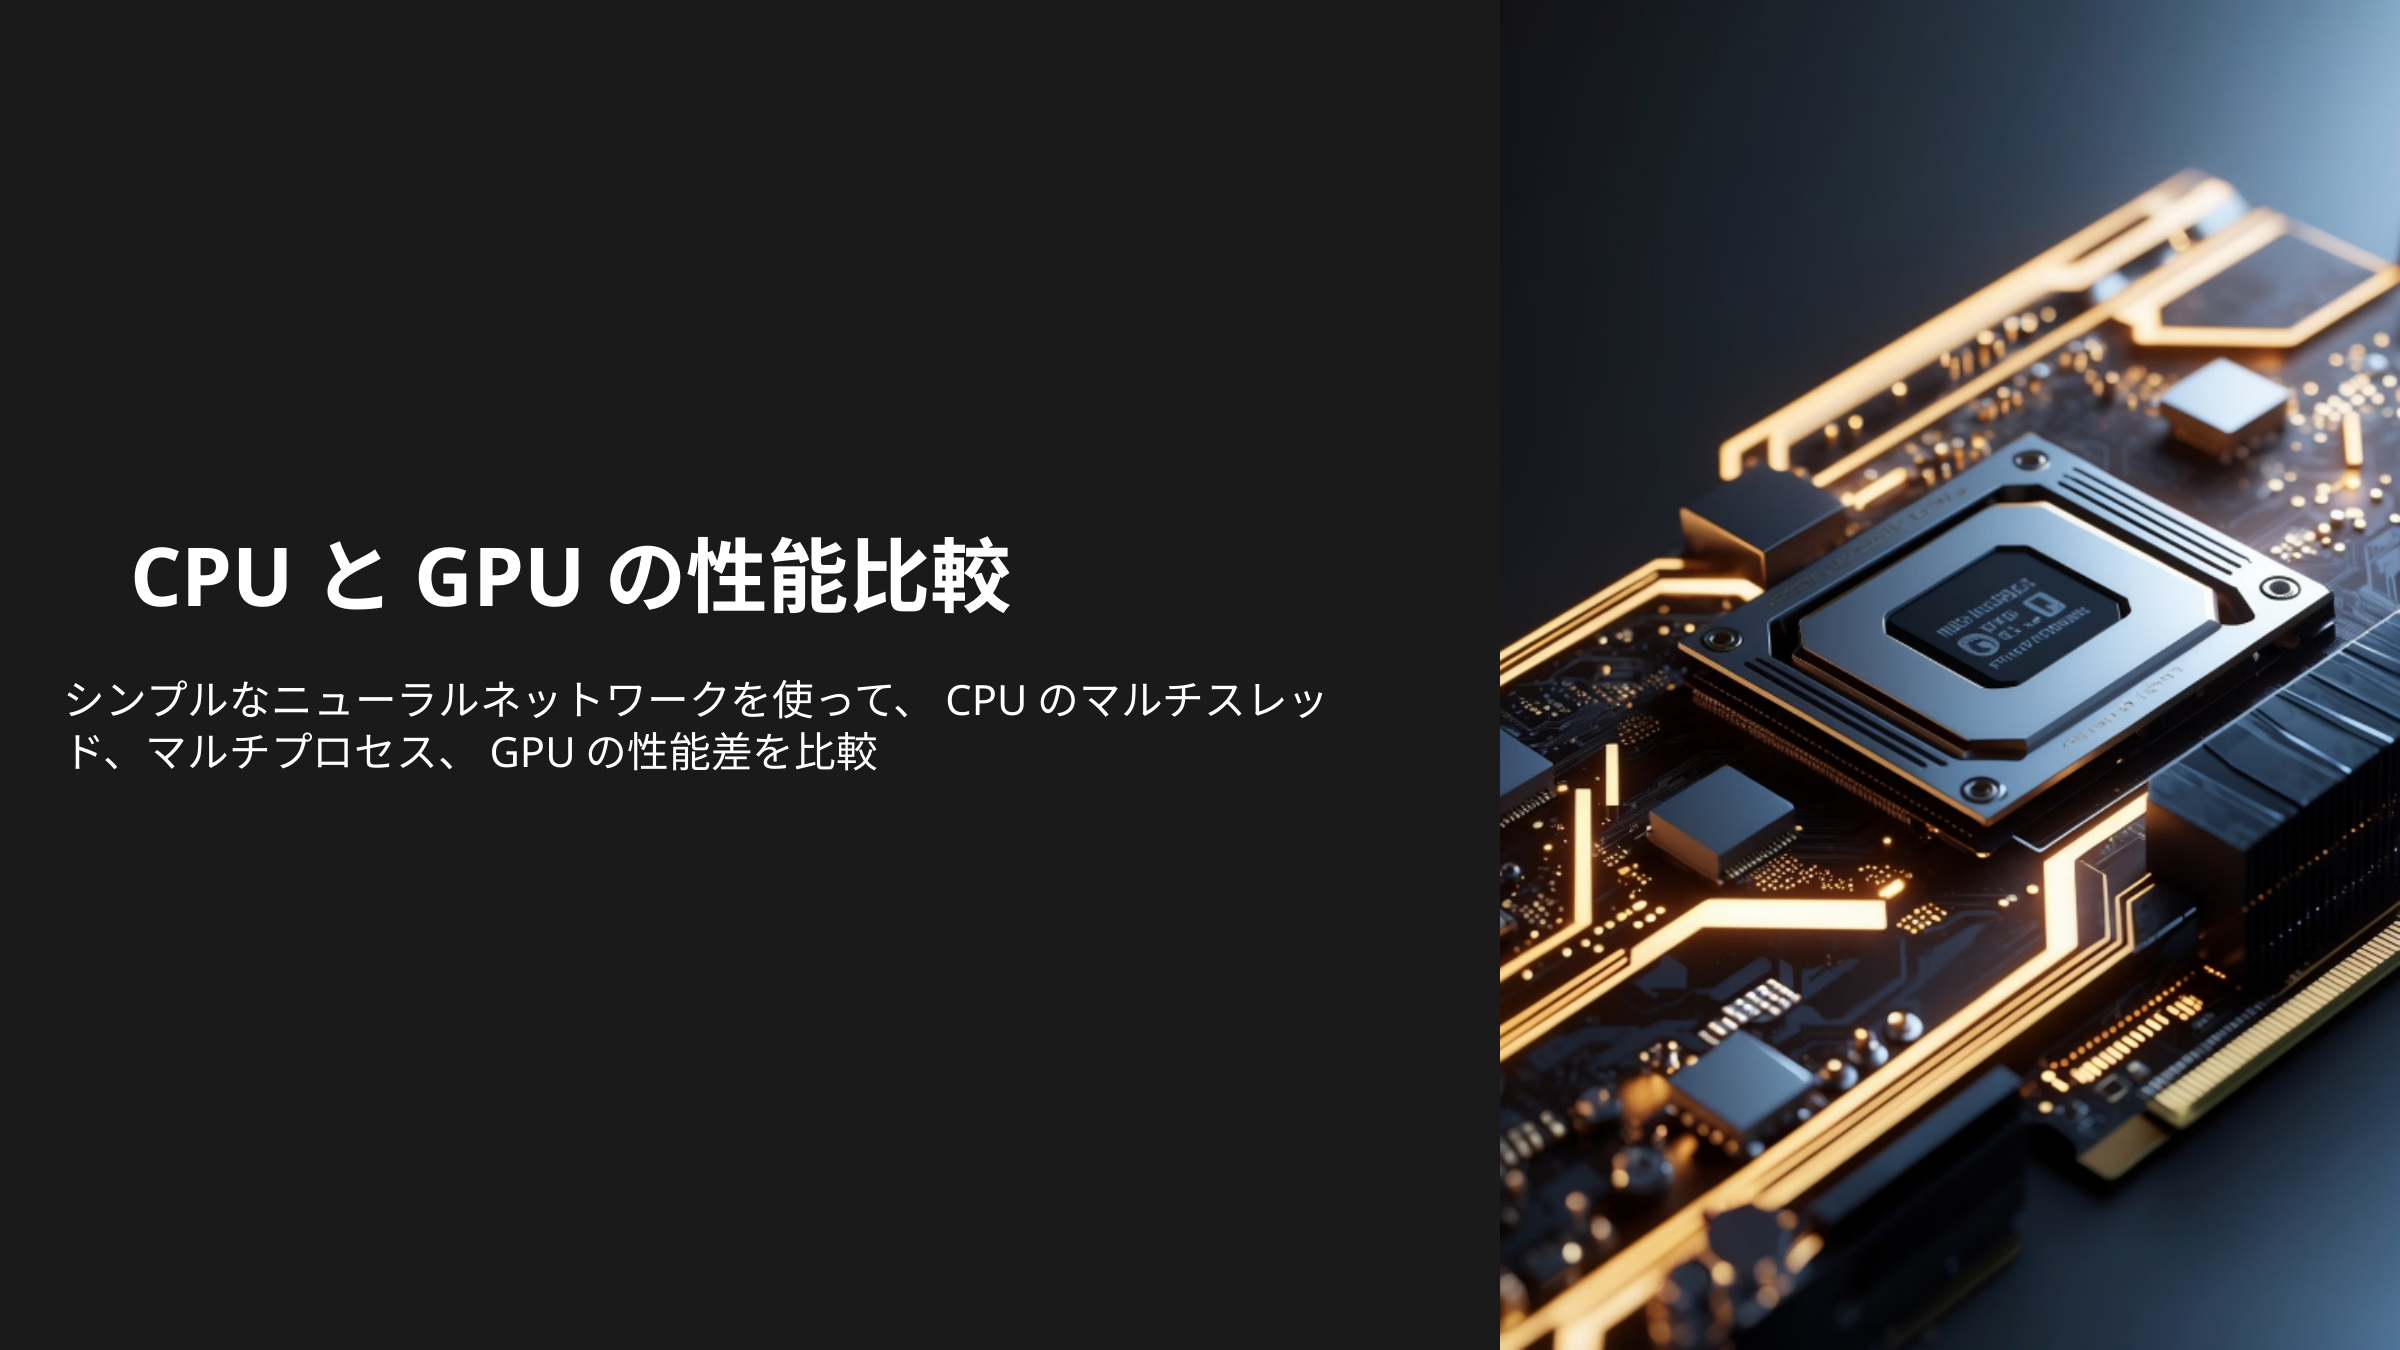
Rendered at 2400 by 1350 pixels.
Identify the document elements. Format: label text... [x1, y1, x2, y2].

text_box シンプルなニューラルネットワークを使って、CPUのマルチスレッド、マルチプロセス、GPUの性能差を比較 [63, 672, 1370, 829]
picture [1499, 0, 2400, 1350]
text_box CPUとGPUの性能比較 [130, 521, 961, 624]
